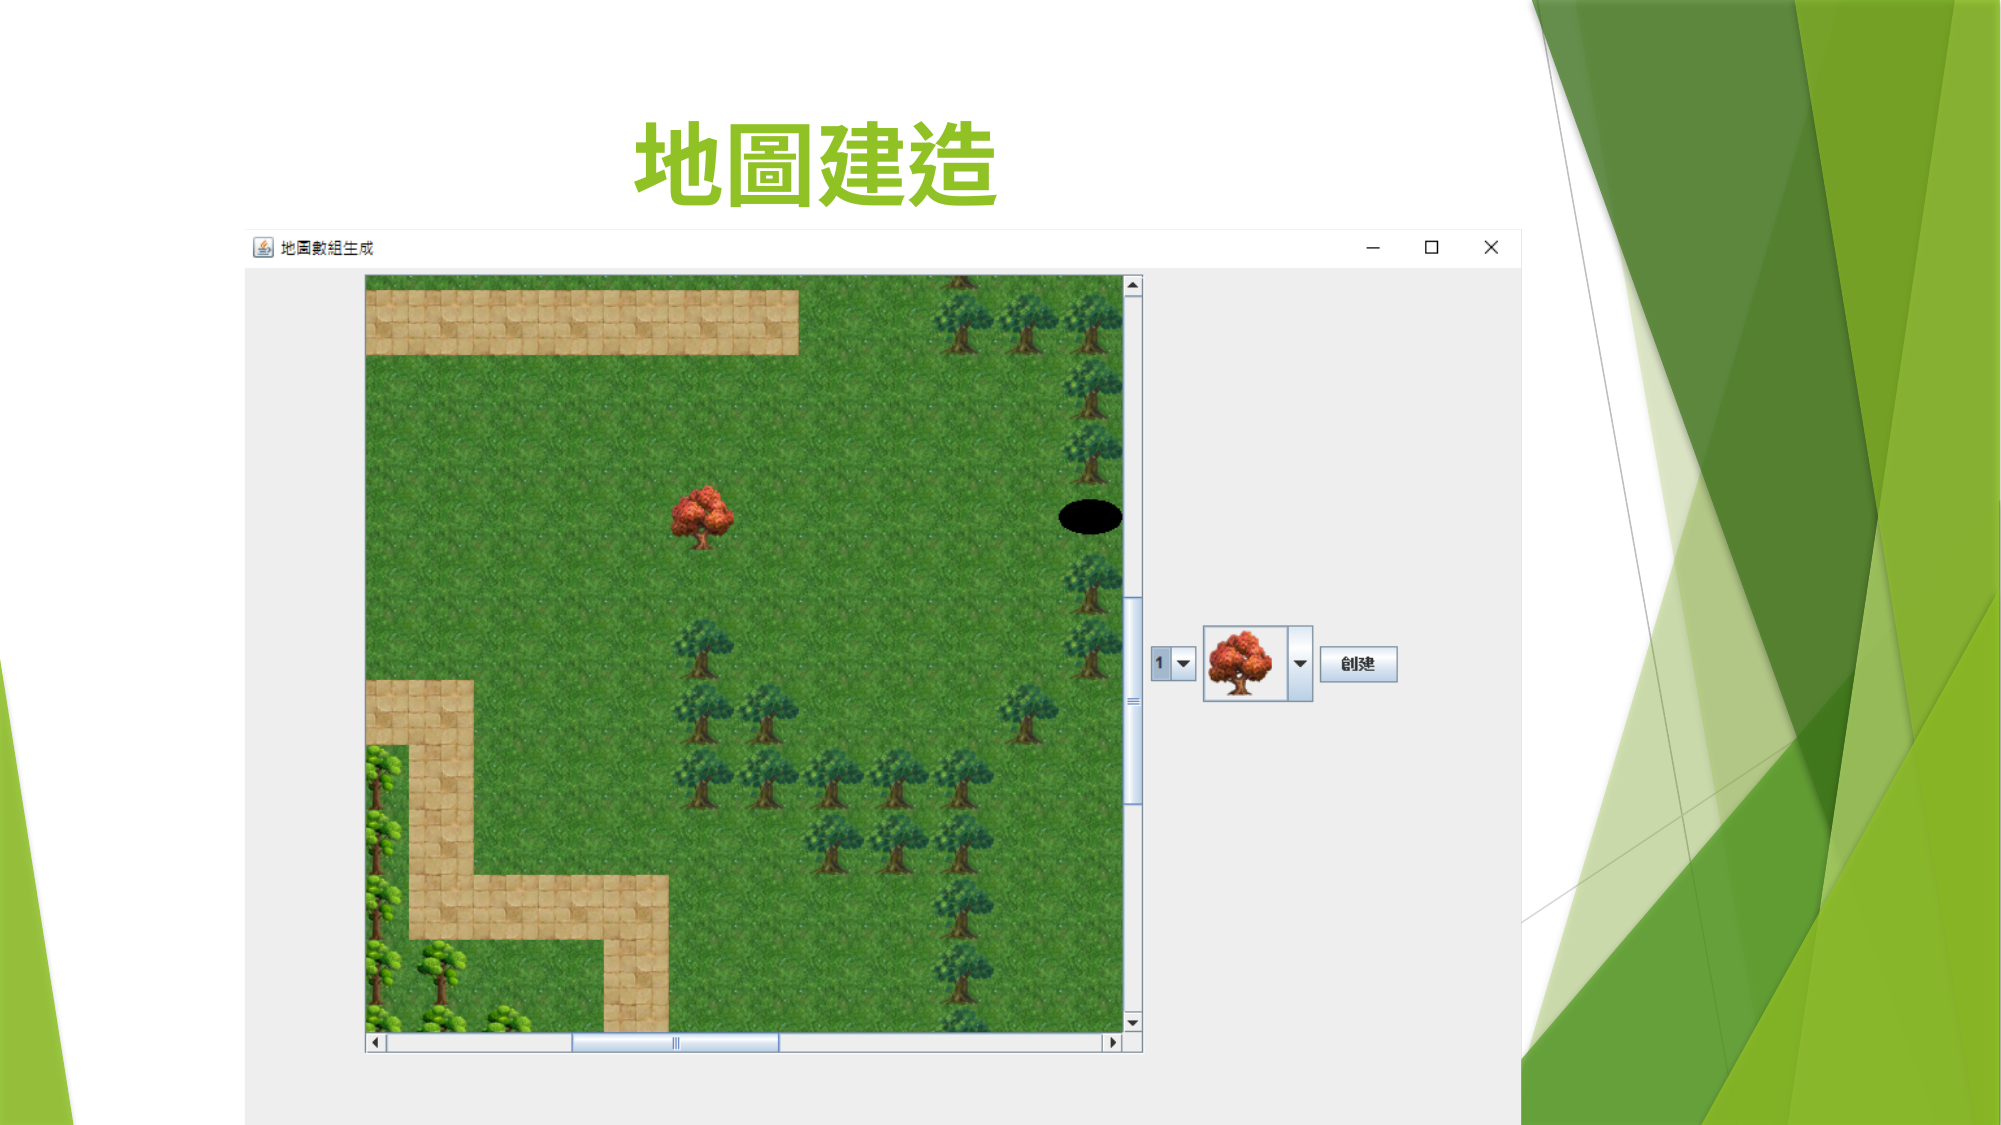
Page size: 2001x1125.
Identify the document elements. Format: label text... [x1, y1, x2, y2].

title 地圖建造 [111, 99, 1522, 243]
picture [244, 229, 1522, 1125]
